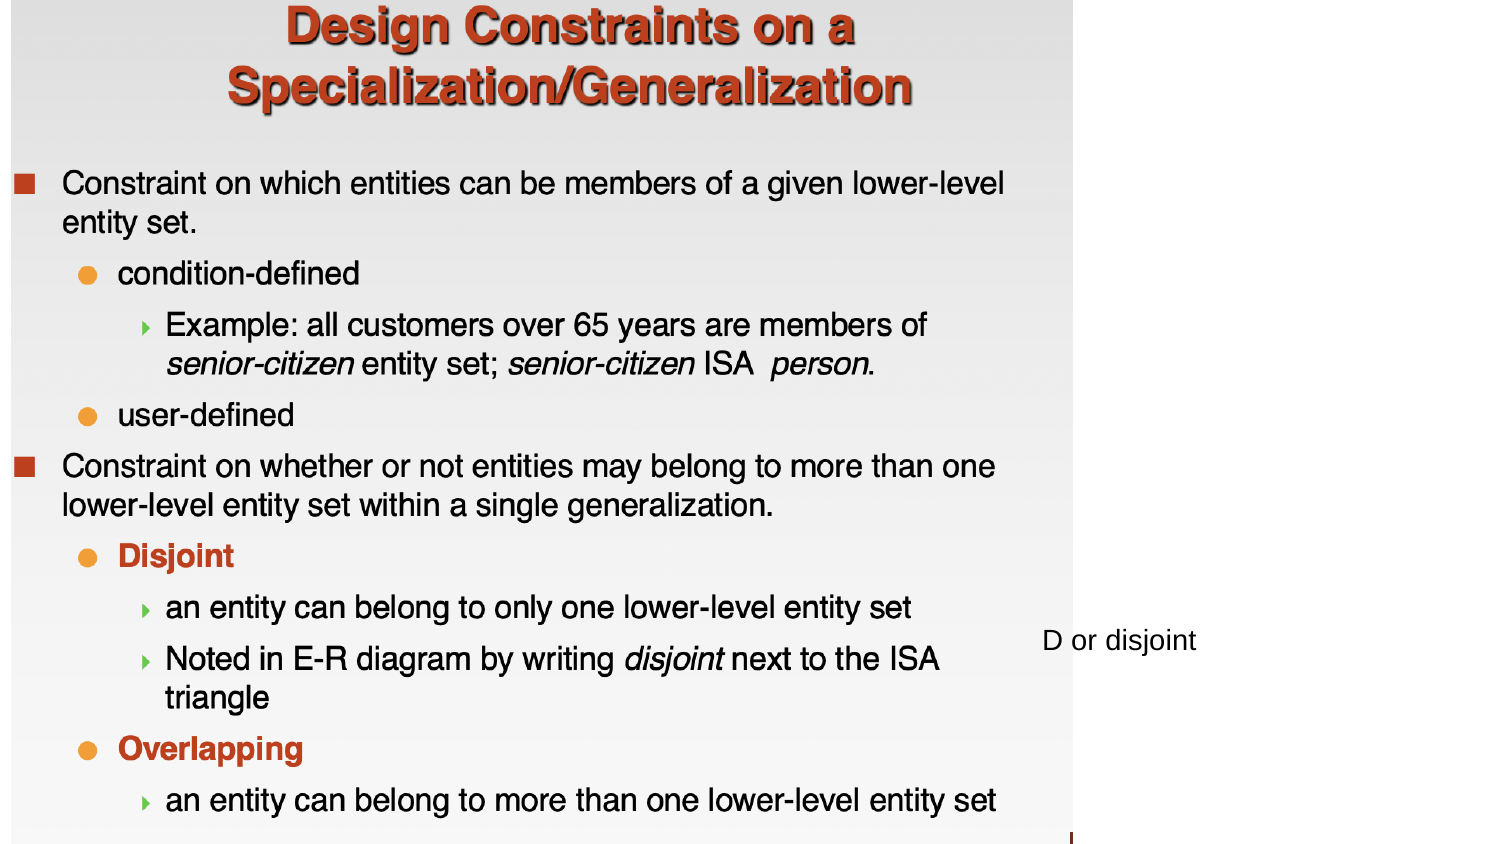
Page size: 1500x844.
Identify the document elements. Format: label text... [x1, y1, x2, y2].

text_box D or disjoint [1078, 606, 1259, 672]
picture [11, 0, 1074, 844]
